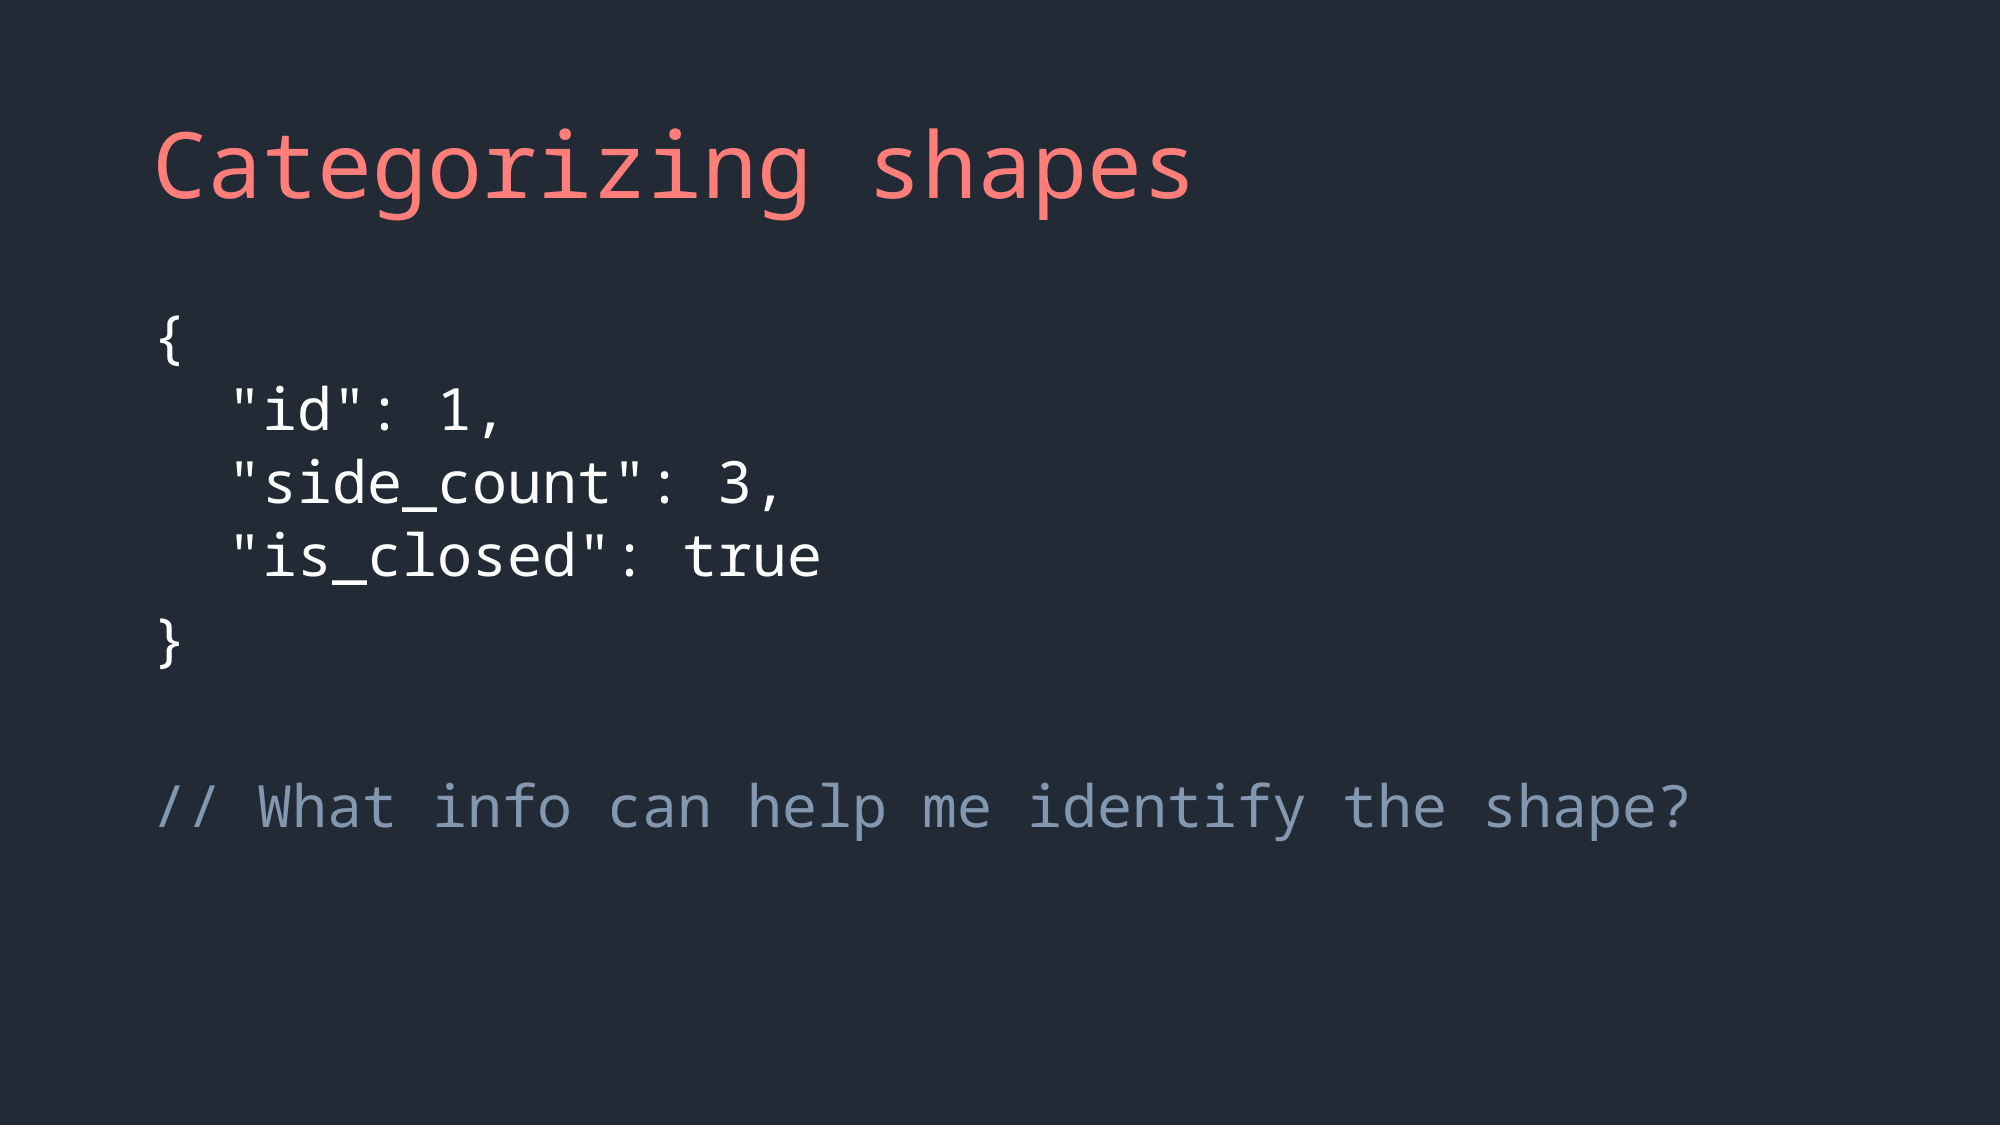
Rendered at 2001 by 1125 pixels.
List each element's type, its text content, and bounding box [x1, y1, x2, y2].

list { "id": 1, "side_count": 3, "is_closed": true } // What info can help me identify the shape? [137, 299, 1863, 1014]
title Categorizing shapes [137, 59, 1863, 278]
